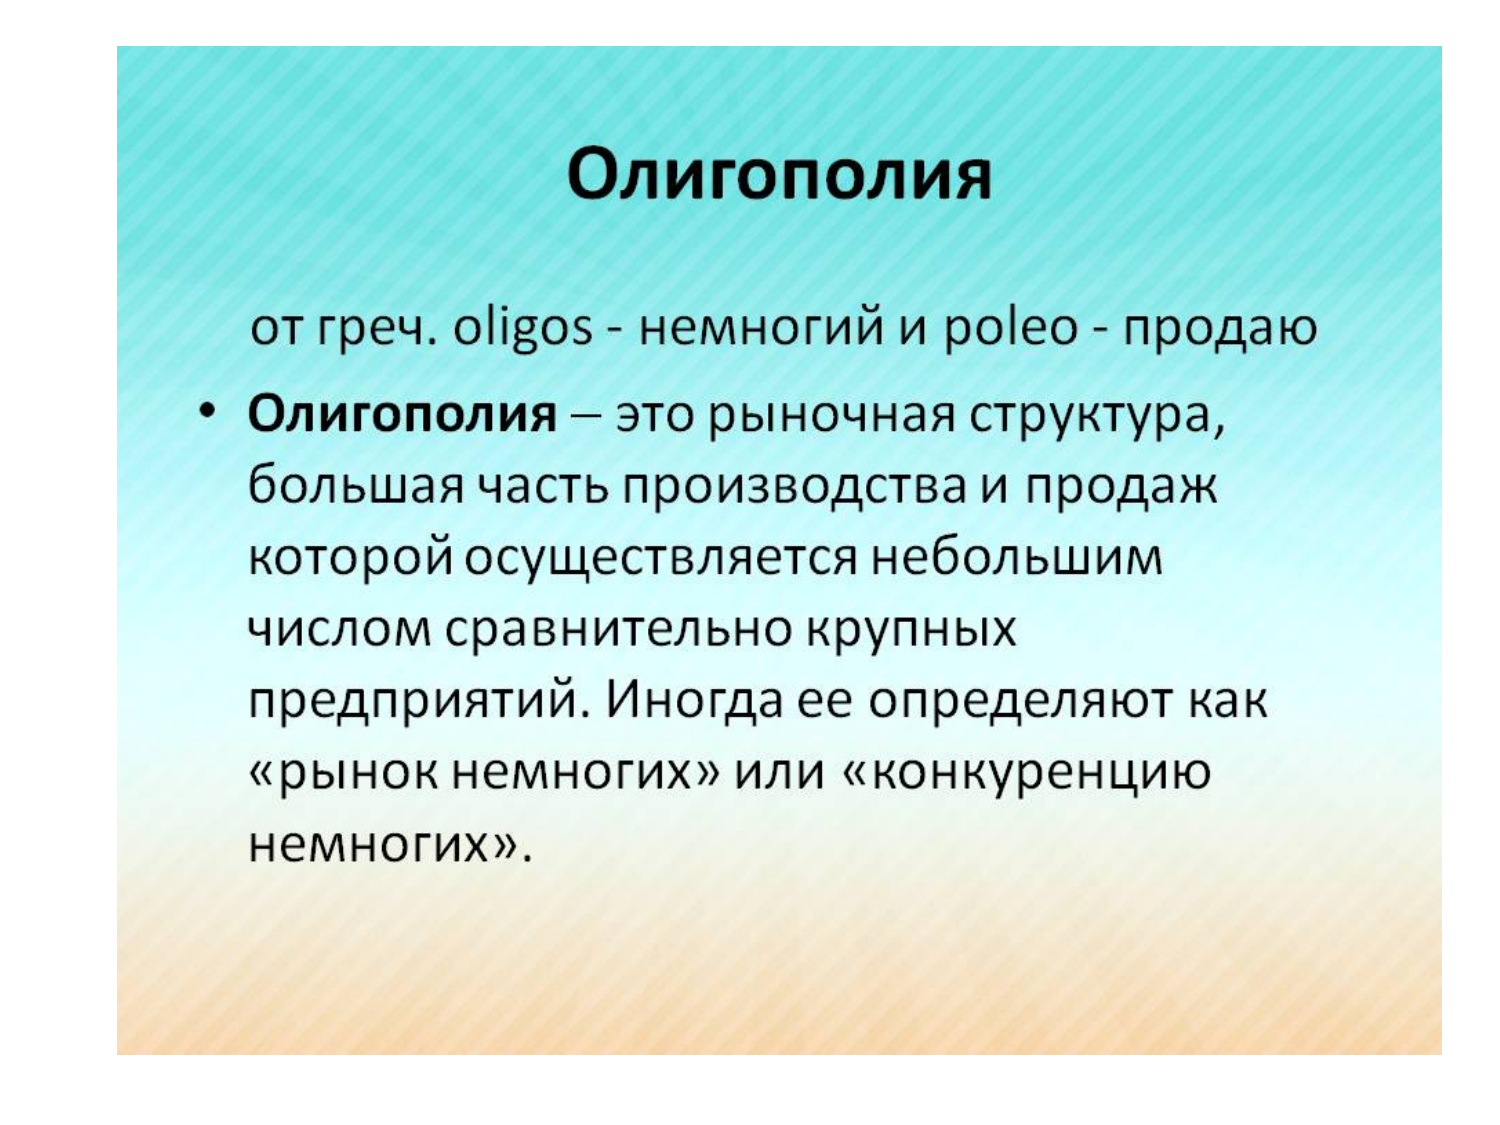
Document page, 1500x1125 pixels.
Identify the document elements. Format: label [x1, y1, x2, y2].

picture [116, 46, 1442, 1055]
